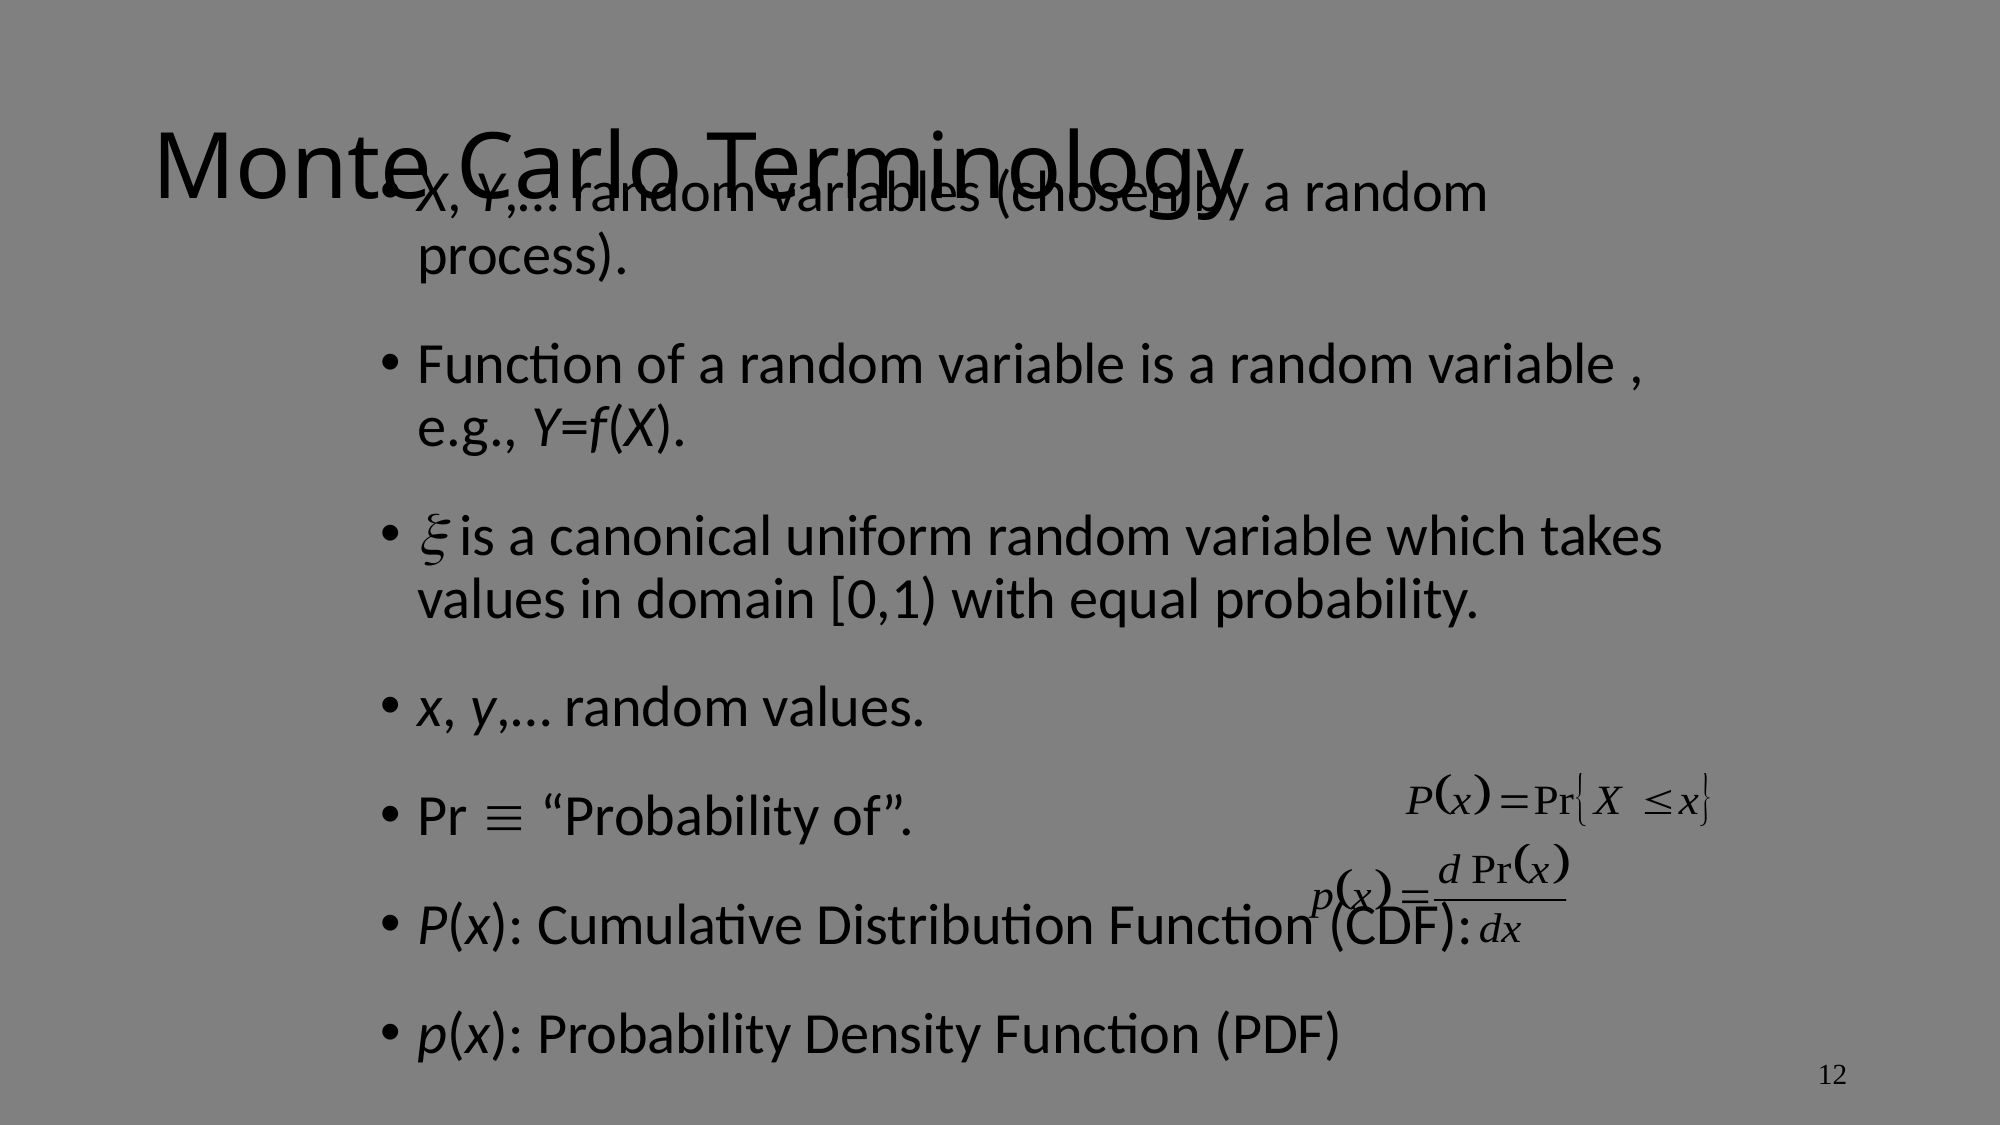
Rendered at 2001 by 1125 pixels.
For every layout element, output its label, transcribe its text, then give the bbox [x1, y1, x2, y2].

title Monte Carlo Terminology [137, 59, 1863, 278]
slide_number 12 [1412, 1042, 1863, 1103]
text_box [1397, 773, 1722, 833]
list X, Y,… random variables (chosen by a random process). Function of a random variable is a random variable , e.g., Y=f(X).  is a canonical uniform random variable which takes values in domain [0,1) with equal probability. x, y,… random values. Pr  “Probability of”. P(x): Cumulative Distribution Function (CDF): p(x): Probability Density Function (PDF) [365, 153, 1691, 1075]
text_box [1298, 844, 1574, 952]
